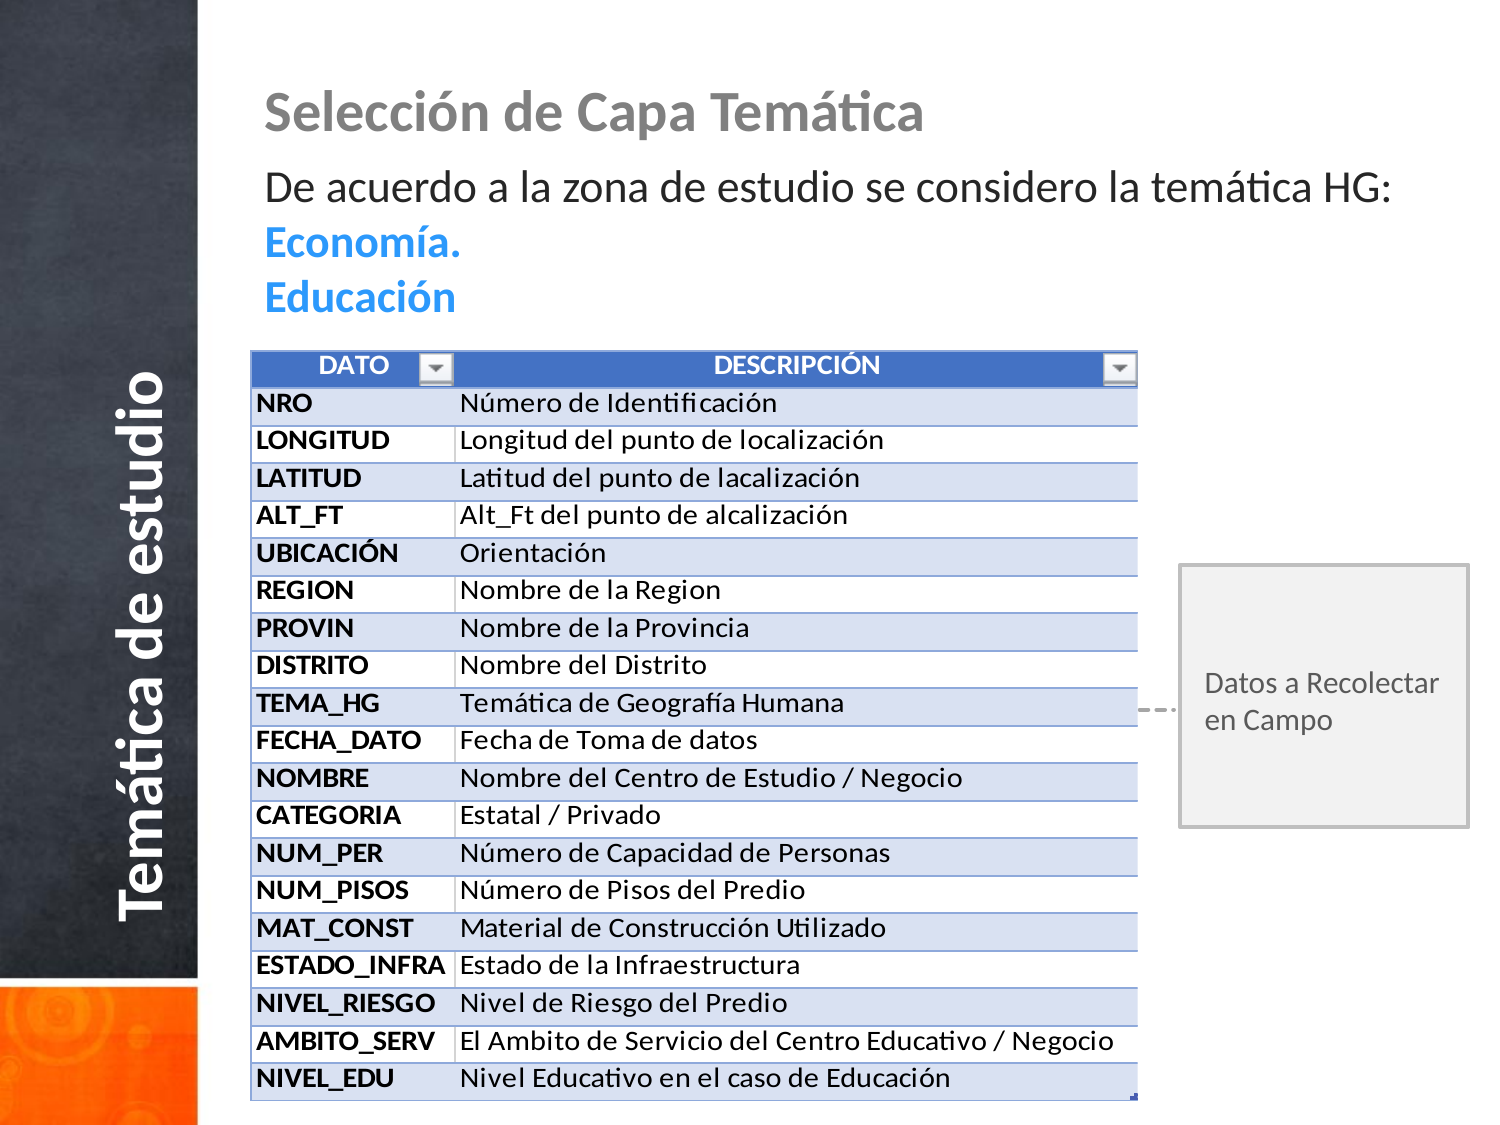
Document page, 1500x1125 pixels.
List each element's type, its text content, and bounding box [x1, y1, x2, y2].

picture [0, 0, 1500, 1125]
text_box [1145, 564, 1469, 828]
text_box Temática de estudio [12, 37, 184, 938]
text_box Selección de Capa Temática De acuerdo a la zona de estudio se considero la temática HG: Economía. Educación [249, 66, 1463, 379]
